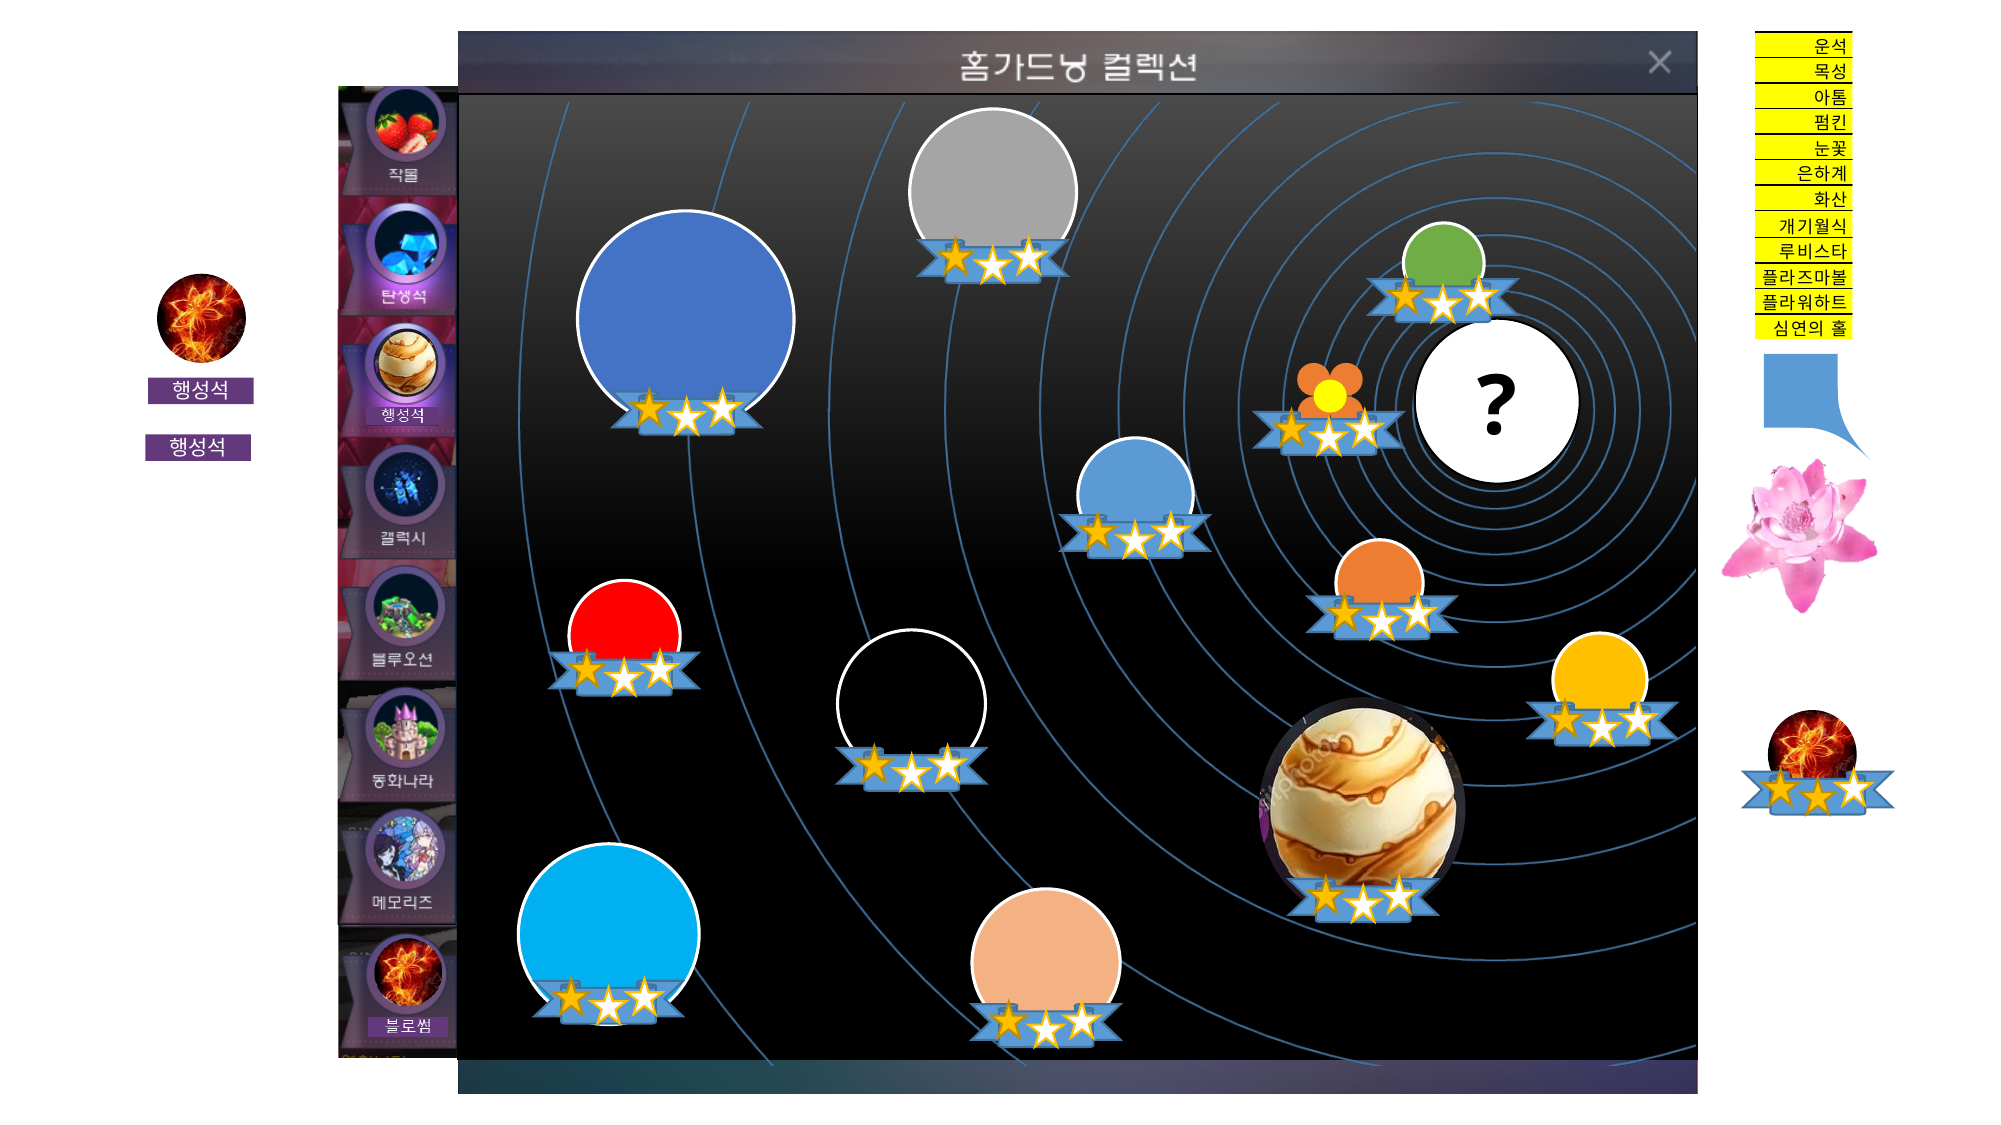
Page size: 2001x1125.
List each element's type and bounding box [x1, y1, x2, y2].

text_box [549, 650, 699, 696]
text_box [534, 978, 684, 1024]
picture [1712, 449, 1897, 621]
text_box [1743, 769, 1893, 815]
text_box [337, 86, 457, 1058]
picture [1755, 31, 1855, 341]
text_box [1307, 594, 1457, 640]
text_box [837, 745, 987, 791]
text_box [1297, 362, 1364, 409]
text_box [1288, 877, 1438, 923]
text_box [918, 237, 1068, 284]
text_box [1254, 409, 1404, 455]
text_box [148, 273, 254, 411]
text_box [612, 389, 762, 435]
text_box [1527, 700, 1677, 746]
text_box [971, 1002, 1121, 1048]
text_box [1060, 512, 1210, 559]
text_box [145, 427, 251, 468]
picture [1767, 709, 1857, 769]
text_box [1368, 277, 1518, 323]
text_box [1763, 353, 1838, 428]
picture [457, 31, 1698, 1094]
